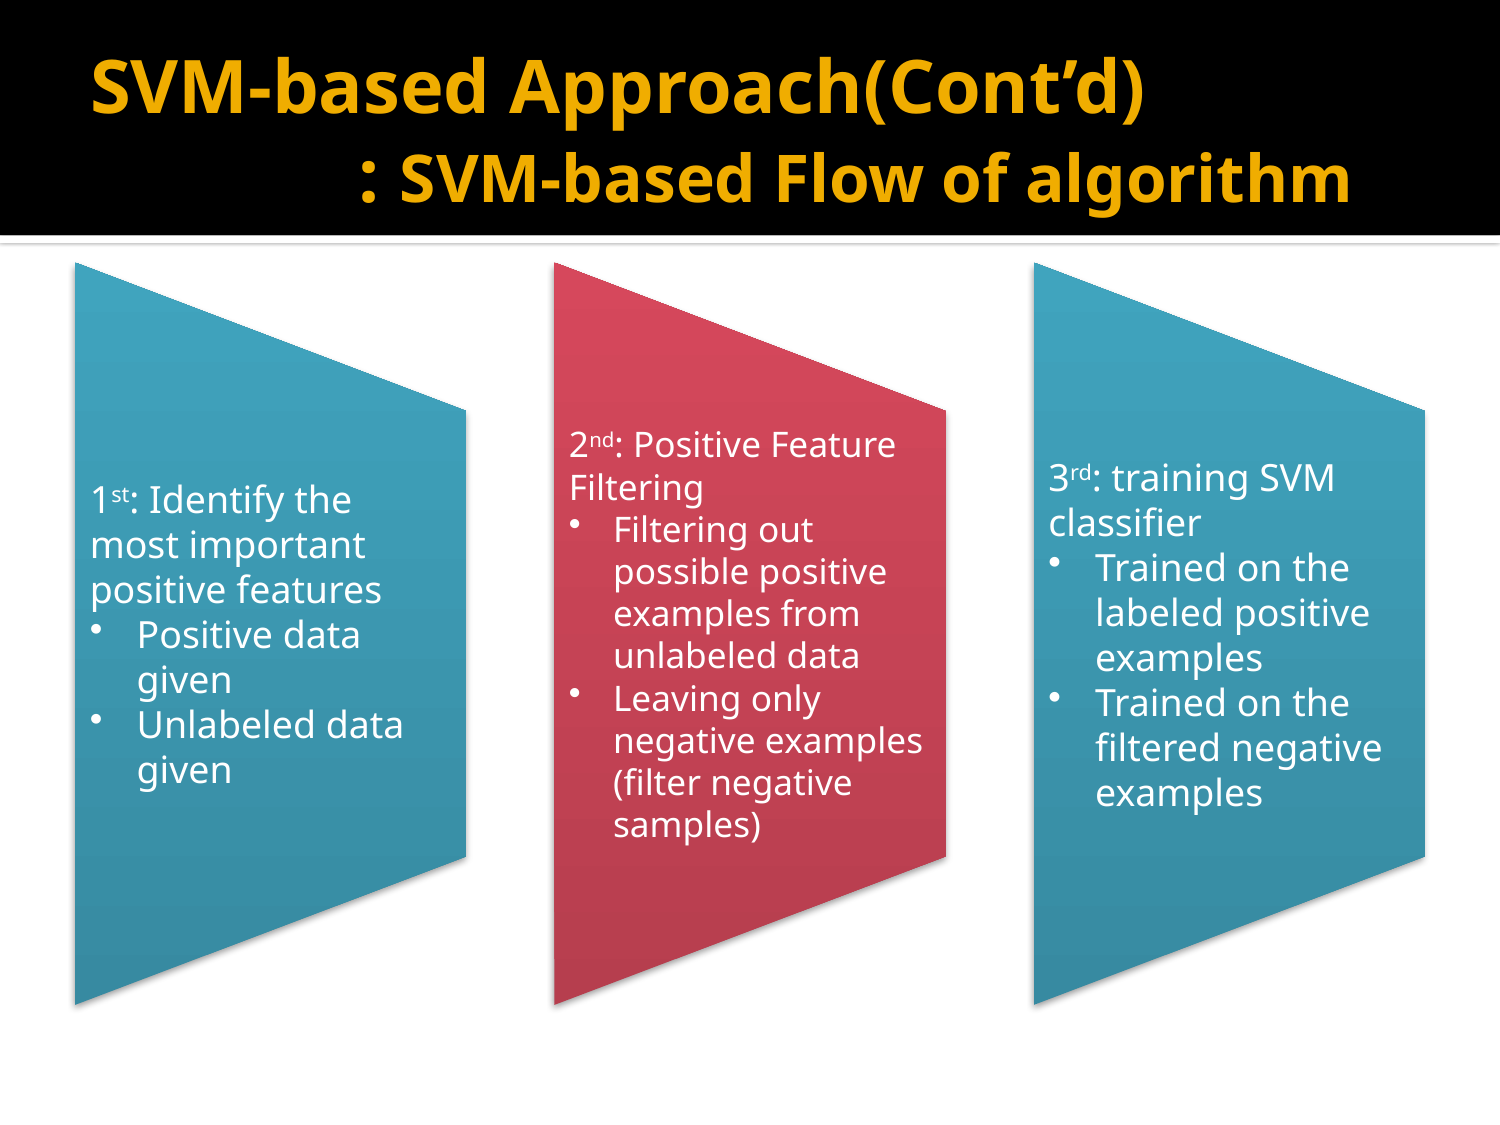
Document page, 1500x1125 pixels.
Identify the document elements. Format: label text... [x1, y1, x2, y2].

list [74, 262, 1425, 1005]
title SVM-based Approach(Cont’d) : SVM-based Flow of algorithm [75, 25, 1425, 231]
